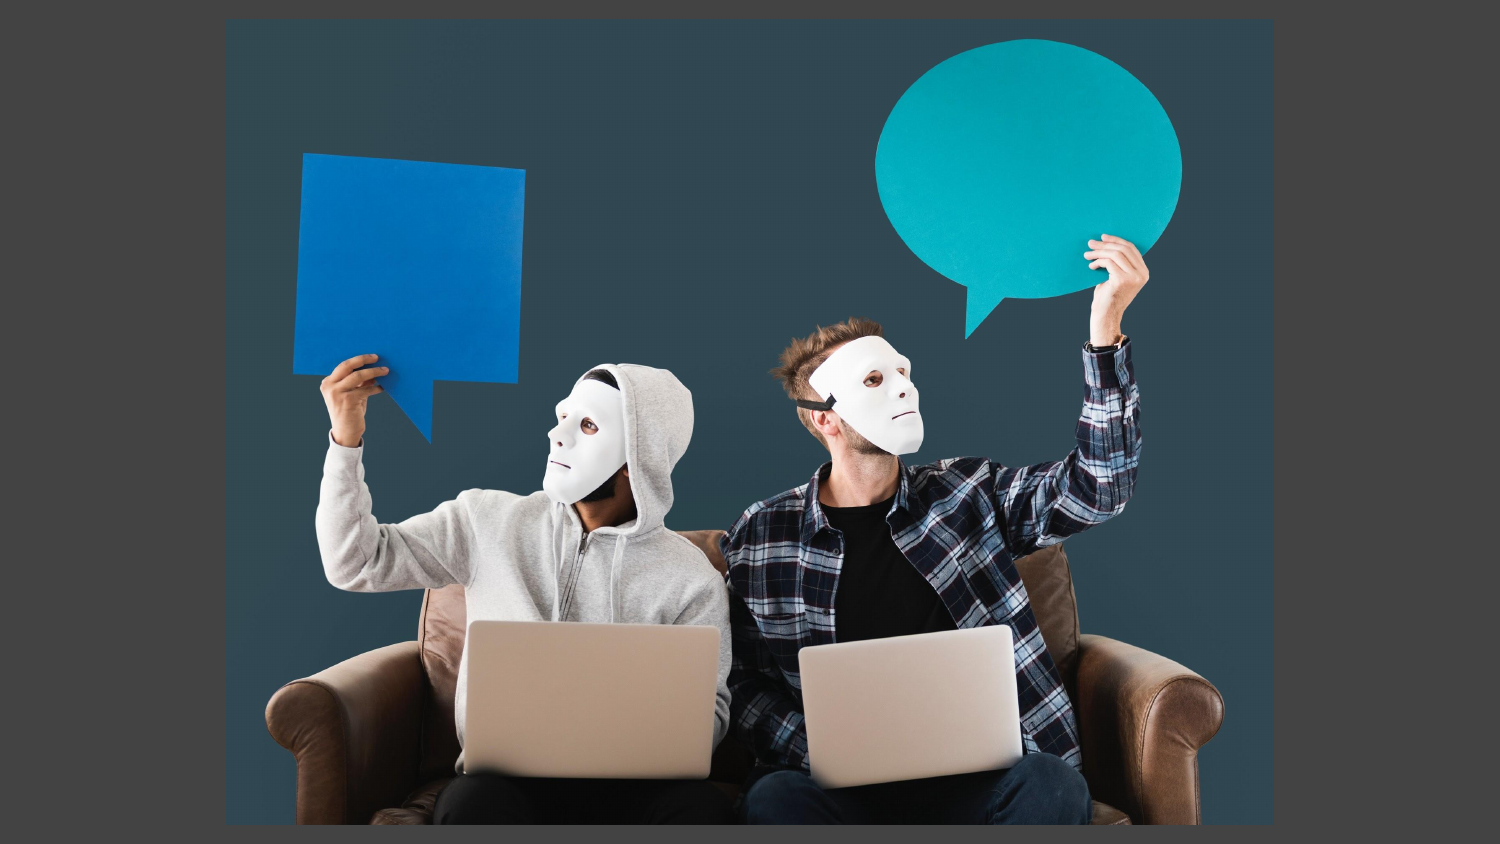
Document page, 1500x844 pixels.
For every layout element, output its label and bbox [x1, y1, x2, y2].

picture [226, 18, 1275, 825]
